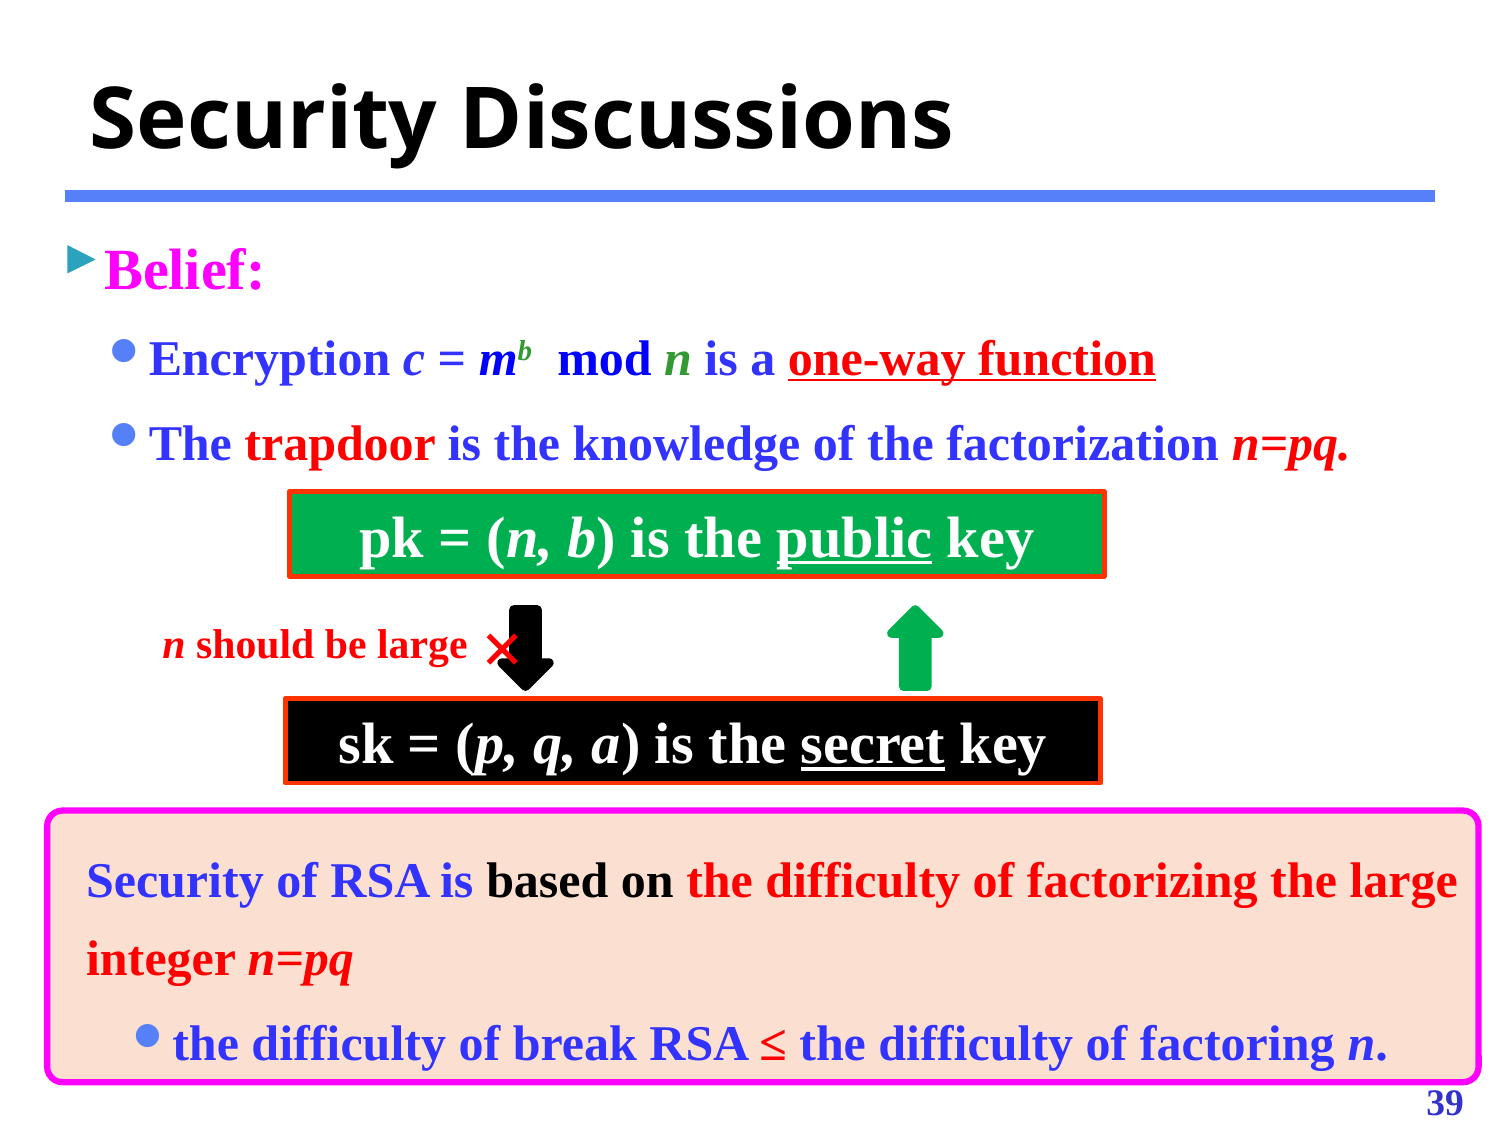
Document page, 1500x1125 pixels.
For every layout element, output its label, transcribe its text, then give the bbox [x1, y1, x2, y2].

text_box sk = (p, q, a) is the secret key [285, 698, 1101, 784]
text_box n should be large [147, 609, 491, 674]
list Belief: Encryption c = mb mod n is a one-way function The trapdoor is the knowledge of the factorization n=pq. [29, 202, 1500, 516]
text_box Security of RSA is based on the difficulty of factorizing the large integer n=pq the difficulty of break RSA ≤ the difficulty of factoring n. [53, 822, 1495, 1094]
title Security Discussions [75, 45, 1425, 185]
text_box pk = (n, b) is the public key [289, 491, 1105, 577]
slide_number 39 [1316, 1094, 1479, 1125]
text_box × [466, 592, 610, 697]
text_box [887, 605, 944, 691]
text_box [42, 806, 1483, 1085]
